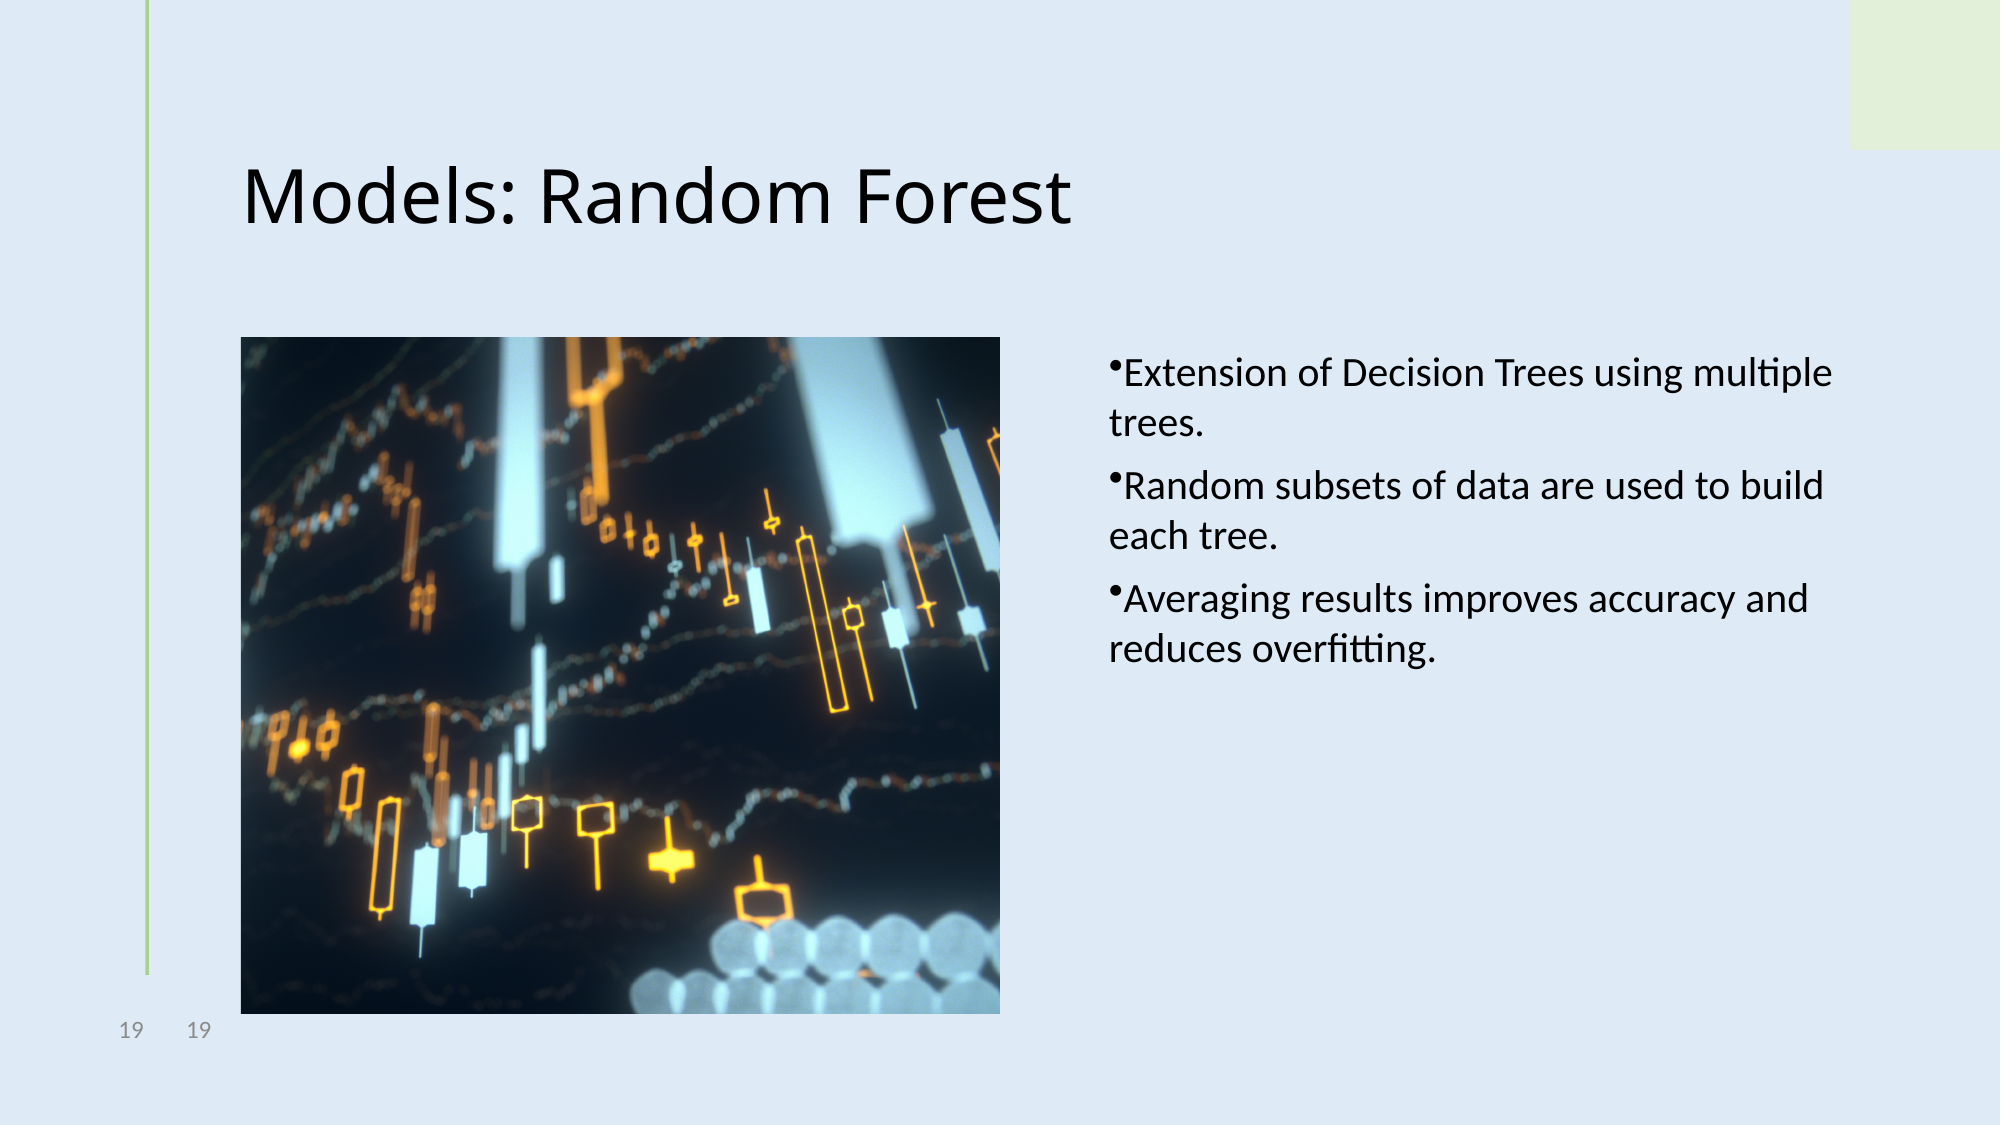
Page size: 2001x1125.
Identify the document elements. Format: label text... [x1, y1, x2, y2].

slide_number 19 [159, 975, 227, 1082]
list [240, 337, 1000, 1014]
list Extension of Decision Trees using multiple trees. Random subsets of data are used to build each tree. Averaging results improves accuracy and reduces overfitting. [1093, 337, 1850, 1014]
slide_number 19 [0, 975, 159, 1082]
title Models: Random Forest [240, 82, 1850, 317]
